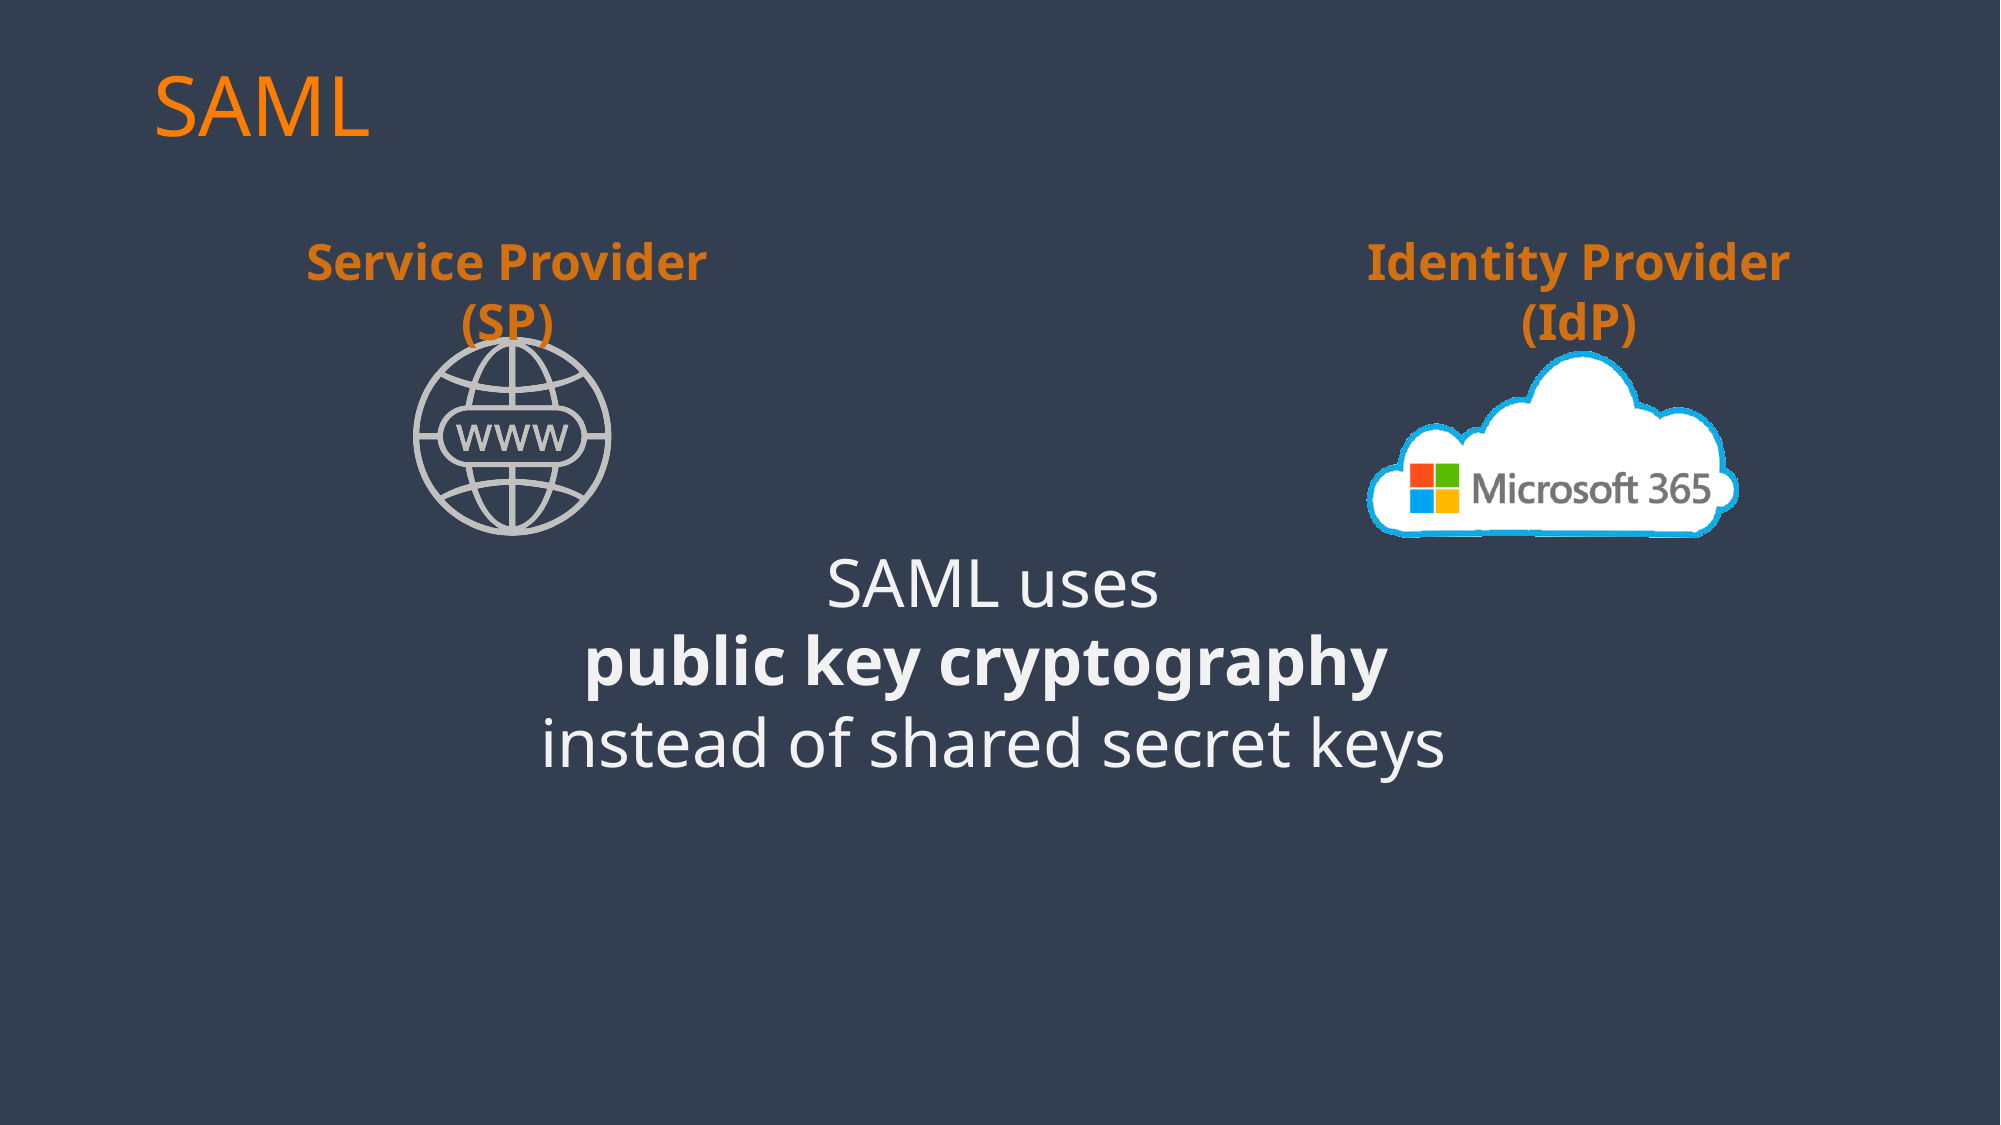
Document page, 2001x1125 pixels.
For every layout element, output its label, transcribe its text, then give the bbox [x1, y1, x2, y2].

text_box Identity Provider (IdP) [1314, 222, 1846, 358]
picture [1355, 340, 1748, 549]
text_box Service Provider (SP) [266, 222, 749, 358]
picture [405, 319, 623, 552]
text_box [0, 0, 2000, 160]
text_box SAML [138, 45, 1186, 161]
text_box SAML uses instead of shared secret keys [392, 533, 1596, 788]
